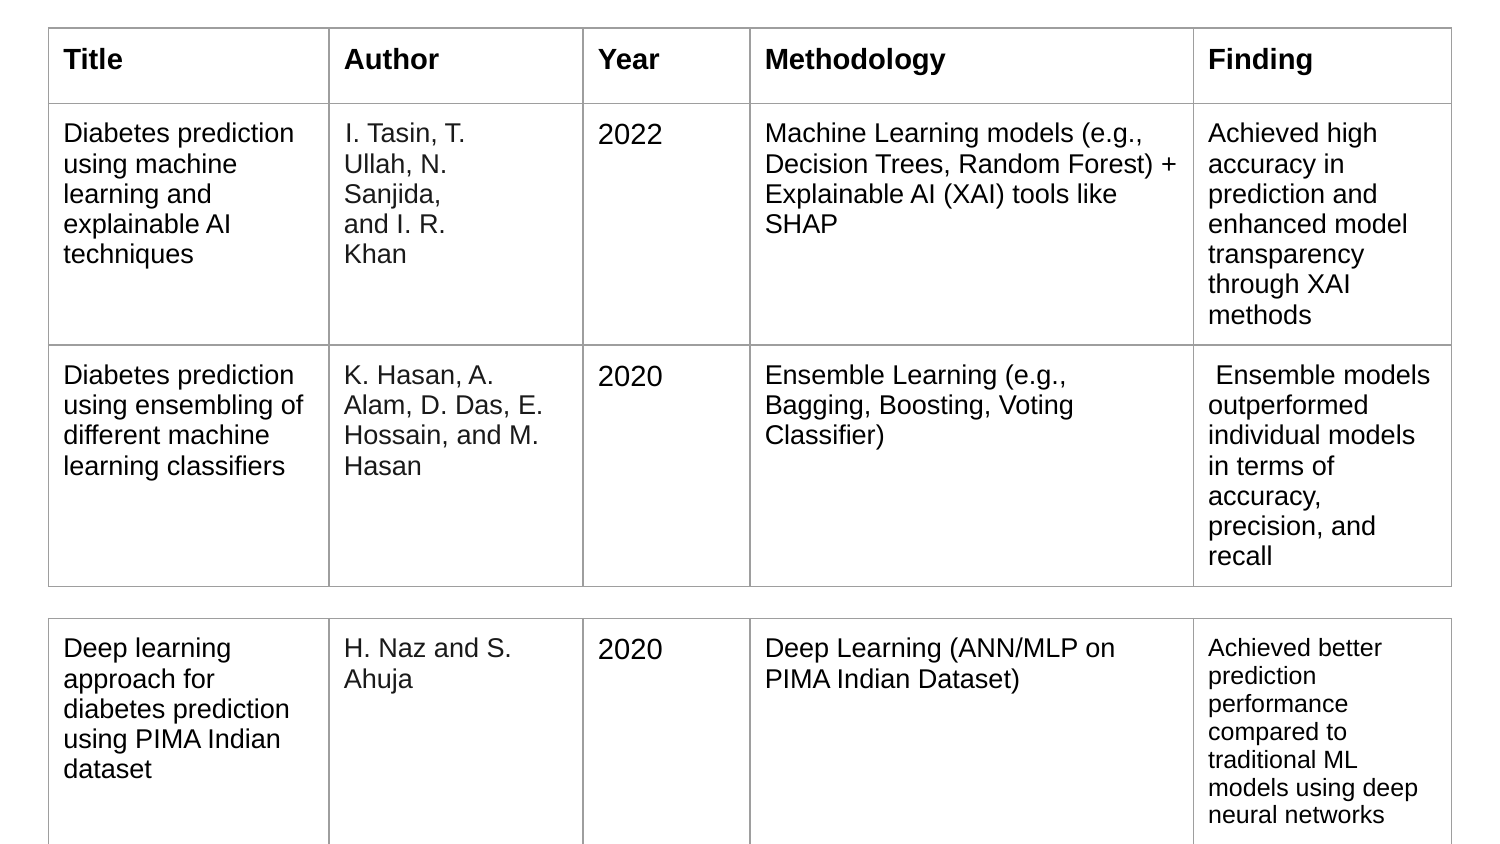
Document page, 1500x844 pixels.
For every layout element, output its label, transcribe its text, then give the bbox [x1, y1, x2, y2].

table_cell 2022 [584, 104, 749, 344]
table_cell Achieved high accuracy in prediction and enhanced model transparency through XAI methods [1194, 104, 1451, 344]
table_cell Diabetes prediction using ensembling of different machine learning classifiers [49, 346, 328, 586]
table_cell Diabetes prediction using machine learning and explainable AI techniques [49, 104, 328, 344]
table_cell Machine Learning models (e.g., Decision Trees, Random Forest) + Explainable AI (XAI) tools like SHAP [751, 104, 1193, 344]
table_header Deep Learning (ANN/MLP on PIMA Indian Dataset) [751, 619, 1193, 844]
table_header 2020 [584, 619, 749, 844]
table_cell K. Hasan, A. Alam, D. Das, E. Hossain, and M. Hasan [330, 346, 582, 586]
table_cell Ensemble Learning (e.g., Bagging, Boosting, Voting Classifier) [751, 346, 1193, 586]
table_cell 2020 [584, 346, 749, 586]
table_header Deep learning approach for diabetes prediction using PIMA Indian dataset [49, 619, 328, 844]
table_header Finding [1194, 29, 1451, 103]
table_cell Ensemble models outperformed individual models in terms of accuracy, precision, and recall [1194, 346, 1451, 586]
table_header Methodology [751, 29, 1193, 103]
table_header Year [584, 29, 749, 103]
table_header Achieved better prediction performance compared to traditional ML models using deep neural networks [1194, 619, 1451, 844]
table_cell I. Tasin, T. Ullah, N. Sanjida, and I. R. Khan [330, 104, 582, 344]
table_header H. Naz and S. Ahuja [330, 619, 582, 844]
table_header Title [49, 29, 328, 103]
table_header Author [330, 29, 582, 103]
